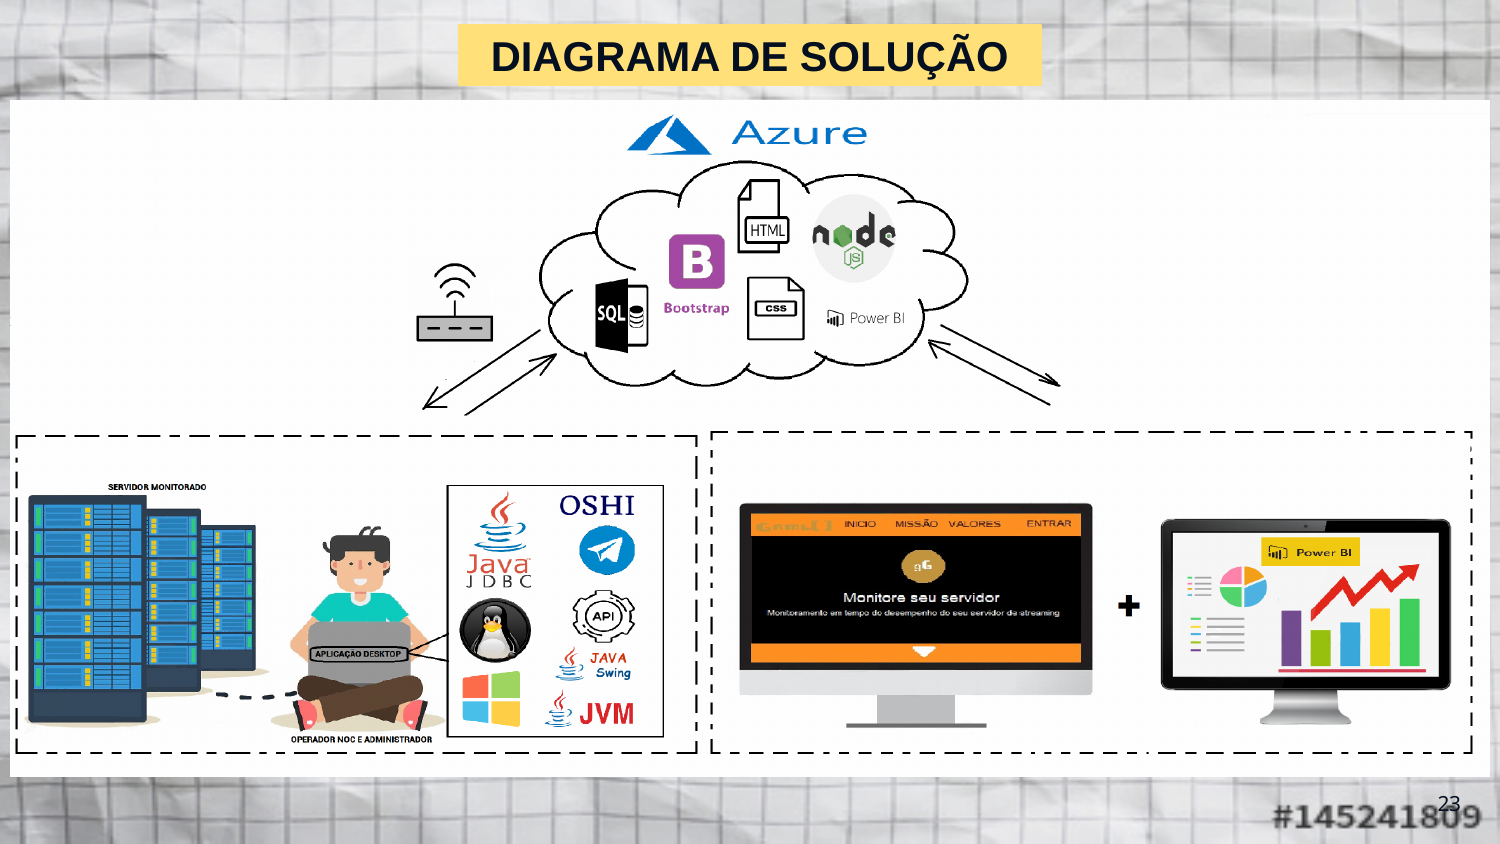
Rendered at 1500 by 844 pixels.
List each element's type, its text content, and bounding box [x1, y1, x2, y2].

picture [10, 100, 1490, 777]
text_box DIAGRAMA DE SOLUÇÃO [458, 24, 1042, 86]
slide_number 23 [1421, 785, 1461, 820]
